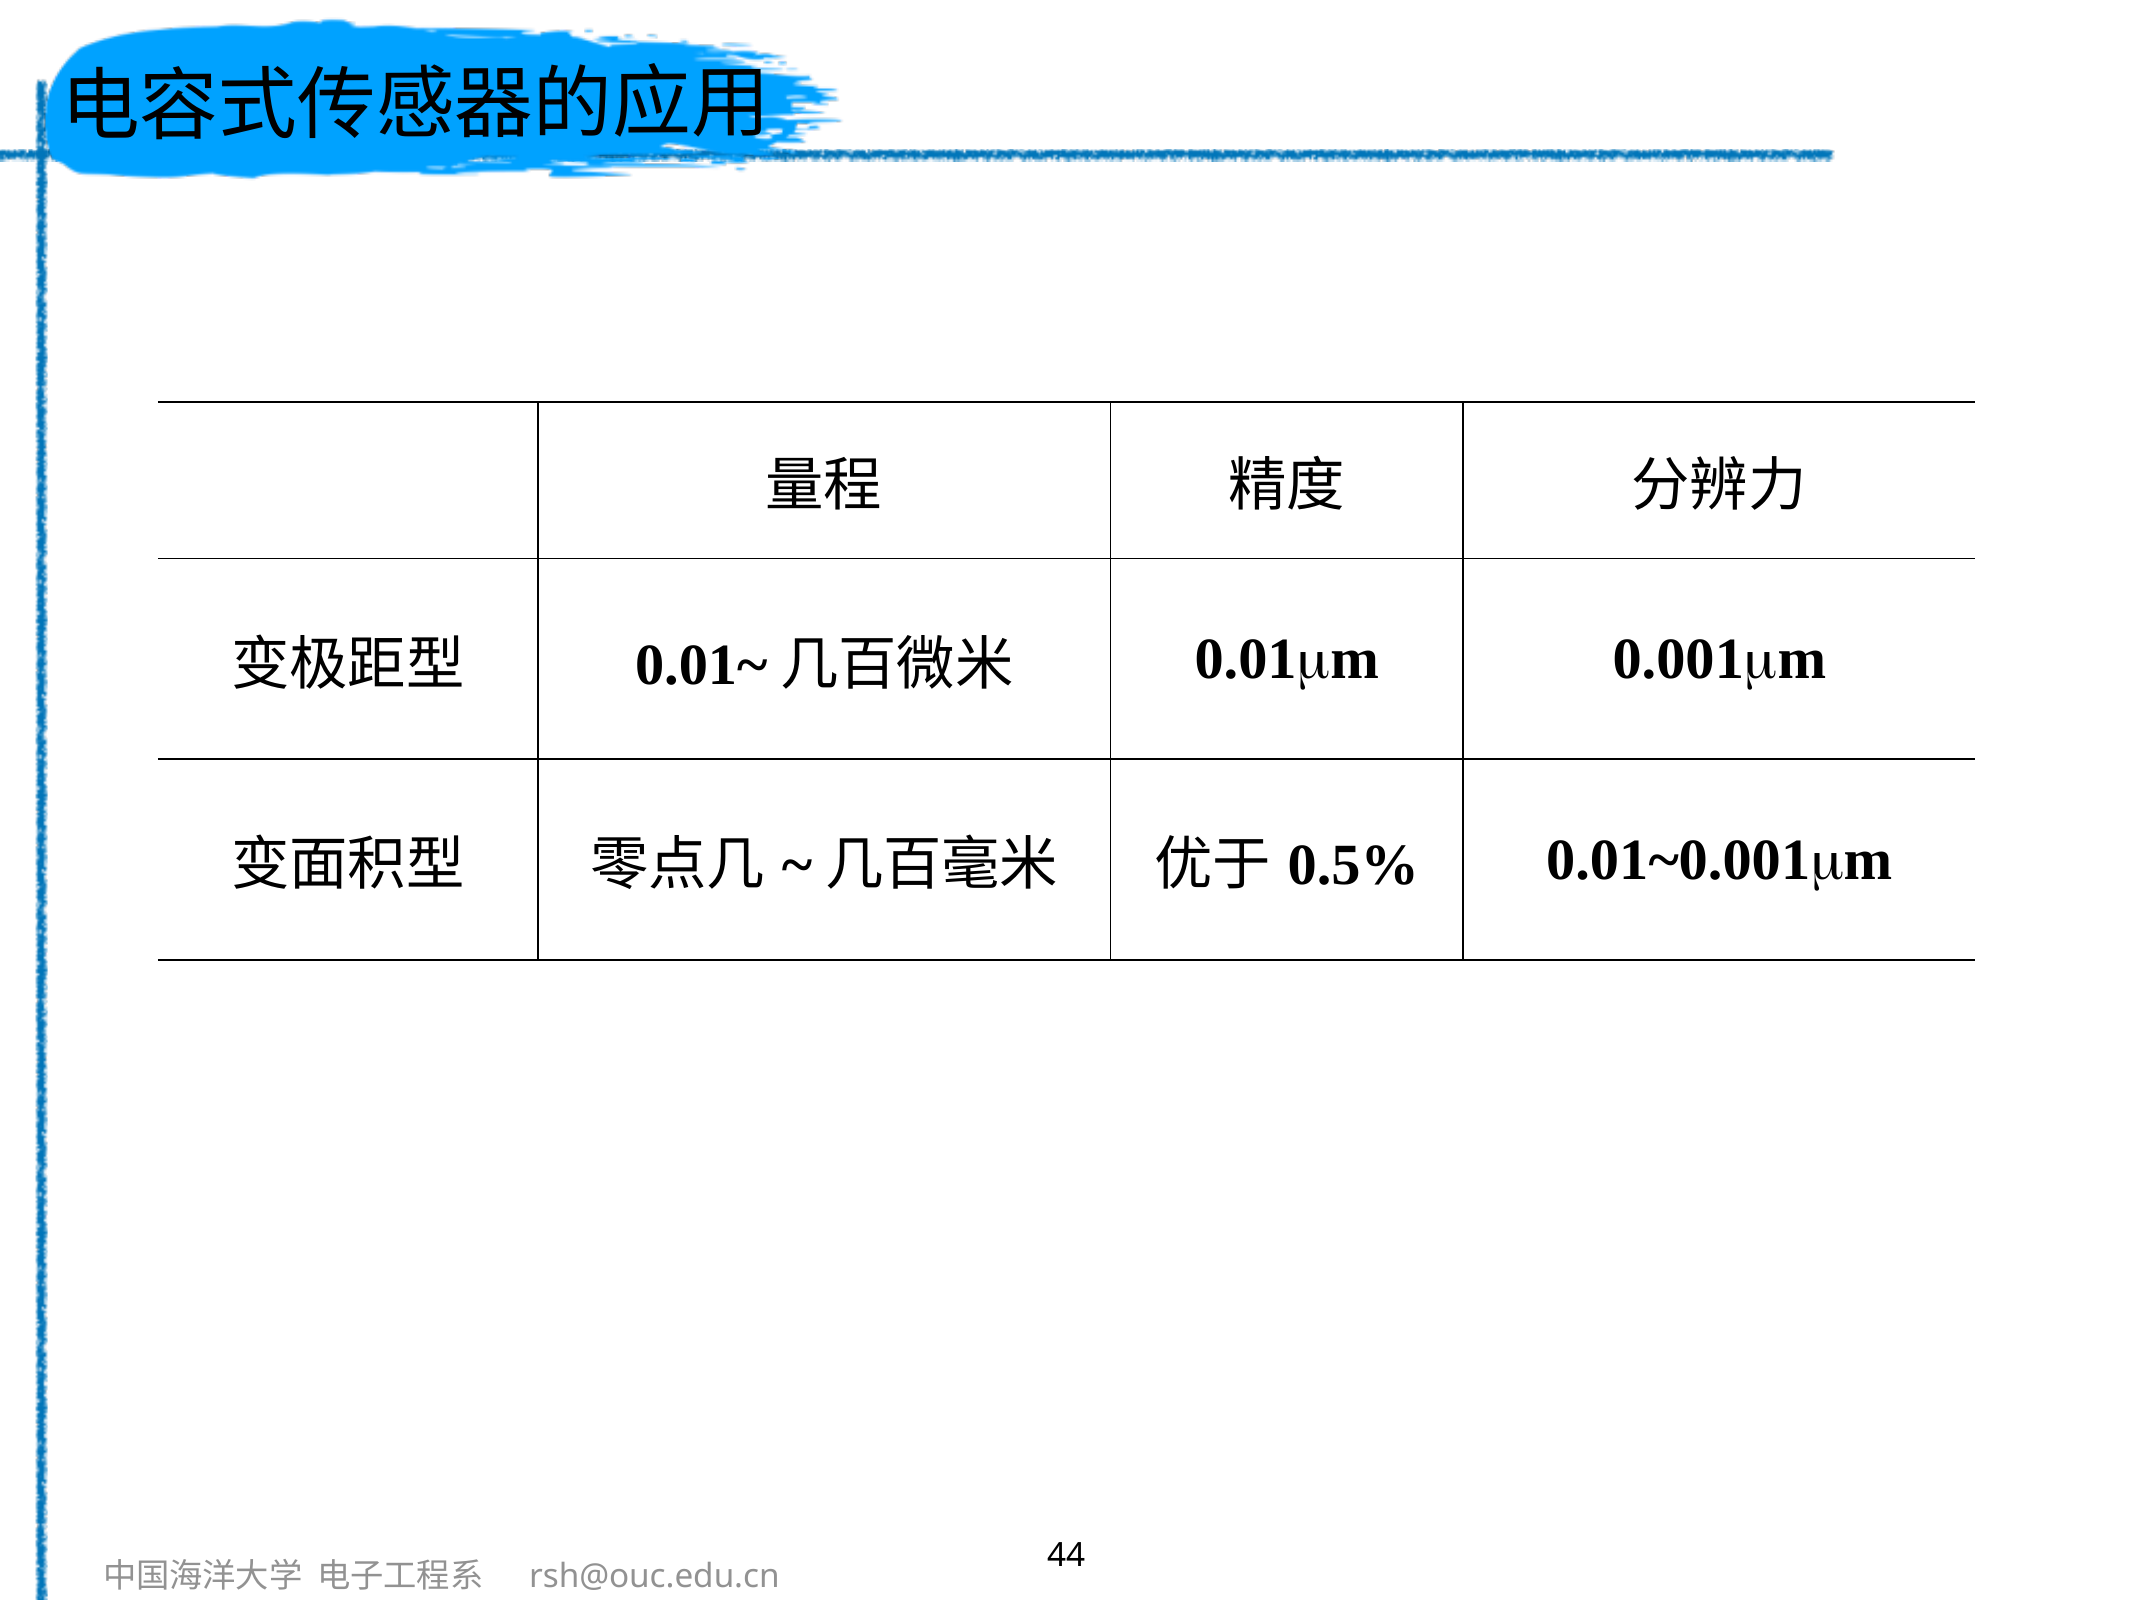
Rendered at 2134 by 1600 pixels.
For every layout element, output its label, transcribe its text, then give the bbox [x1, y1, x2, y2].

table_cell 变面积型 [158, 760, 537, 959]
picture [0, 16, 50, 1600]
slide_number 44 [1037, 1524, 1095, 1579]
table_cell 0.01mm [1111, 559, 1462, 758]
table_cell 0.01~几百微米 [539, 559, 1110, 758]
table_cell 零点几~几百毫米 [539, 760, 1110, 959]
title 电容式传感器的应用 [49, 5, 782, 193]
table_header 量程 [539, 403, 1110, 558]
table_cell 0.001mm [1464, 559, 1975, 758]
picture [781, 16, 1841, 183]
table_cell 优于0.5% [1111, 760, 1462, 959]
table_header [158, 403, 537, 558]
table_header 精度 [1111, 403, 1462, 558]
table_header 分辨力 [1464, 403, 1975, 558]
table_cell 0.01~0.001mm [1464, 760, 1975, 959]
table_cell 变极距型 [158, 559, 537, 758]
